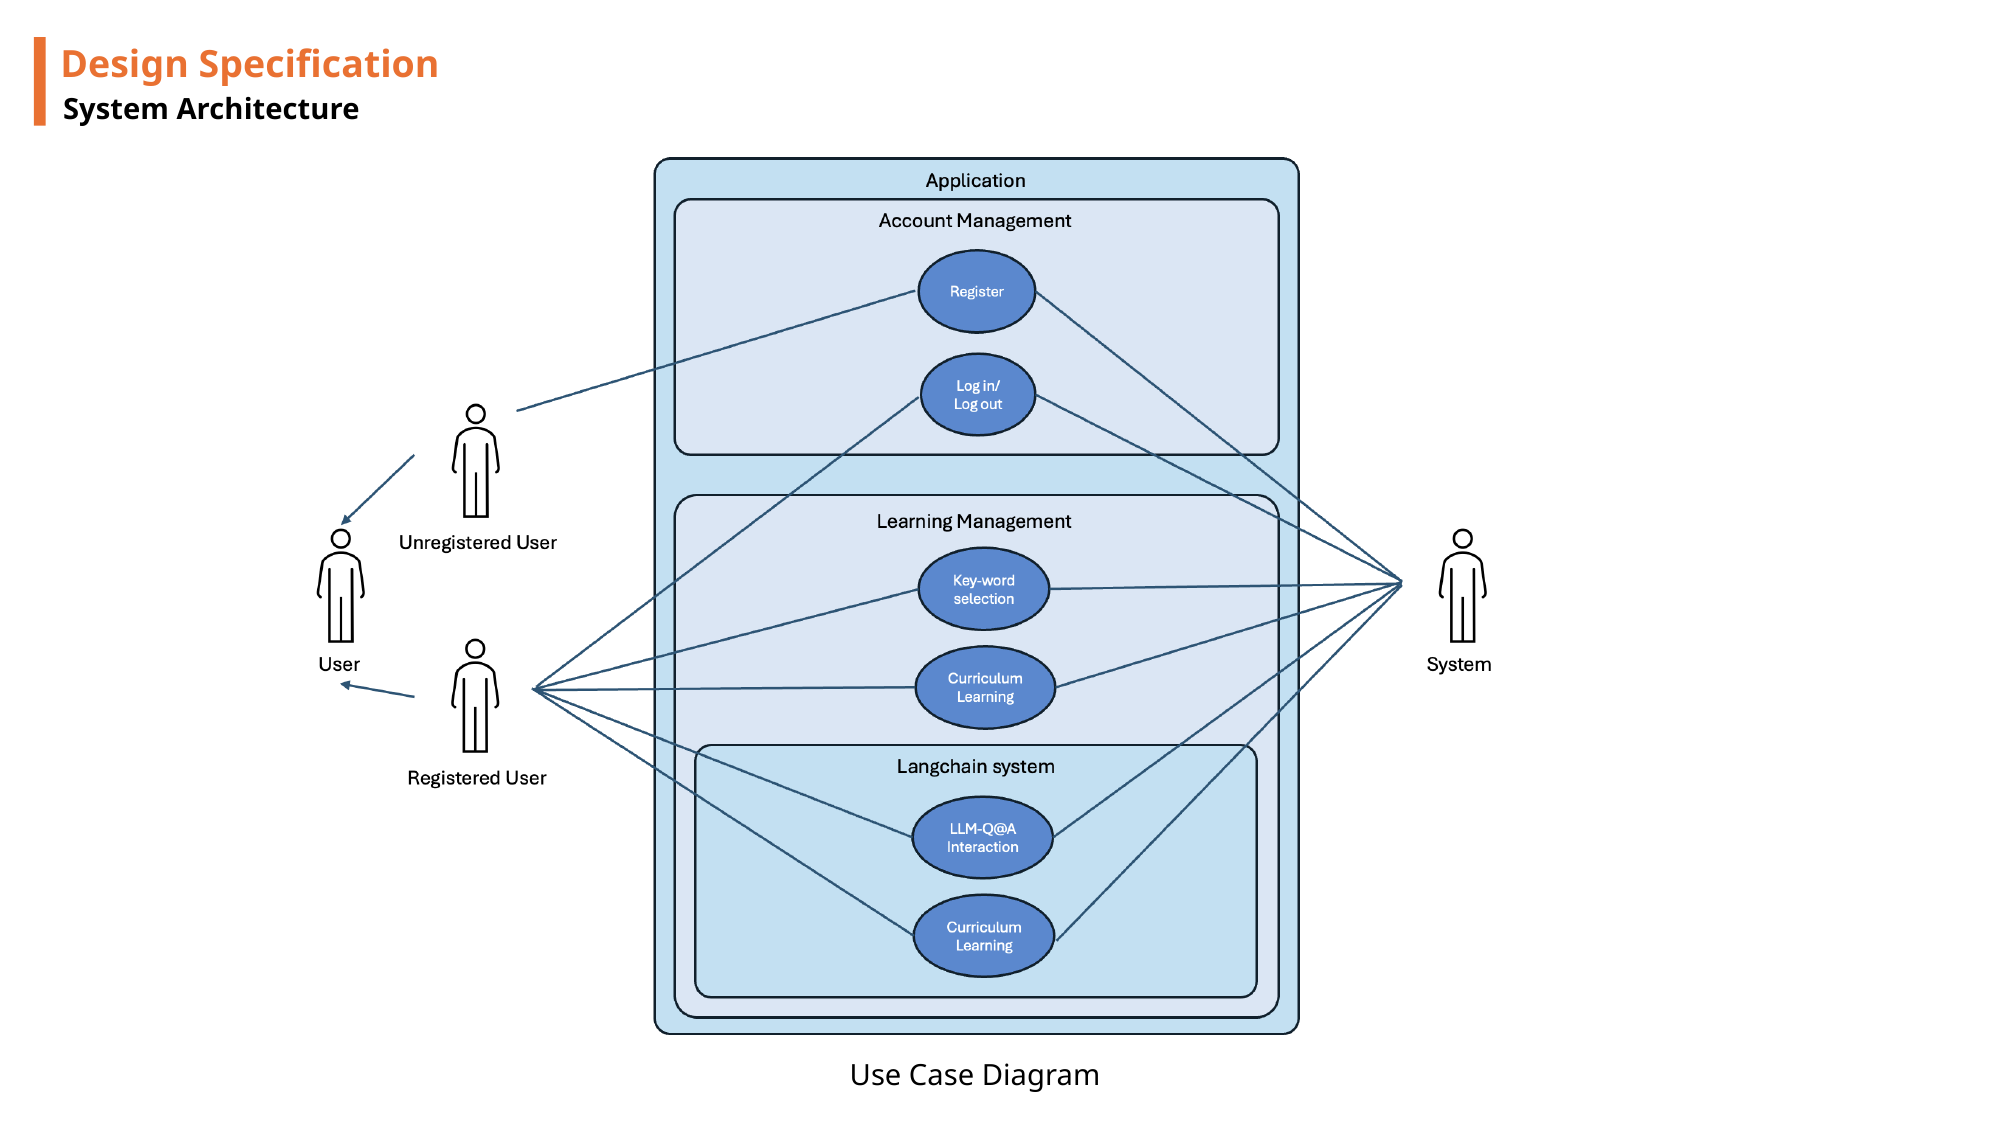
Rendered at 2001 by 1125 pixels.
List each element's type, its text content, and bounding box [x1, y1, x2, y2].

text_box Use Case Diagram [785, 1048, 1165, 1099]
text_box [32, 35, 47, 127]
picture [260, 143, 1561, 1047]
text_box System Architecture [48, 83, 428, 133]
text_box Design Specification [45, 32, 726, 92]
